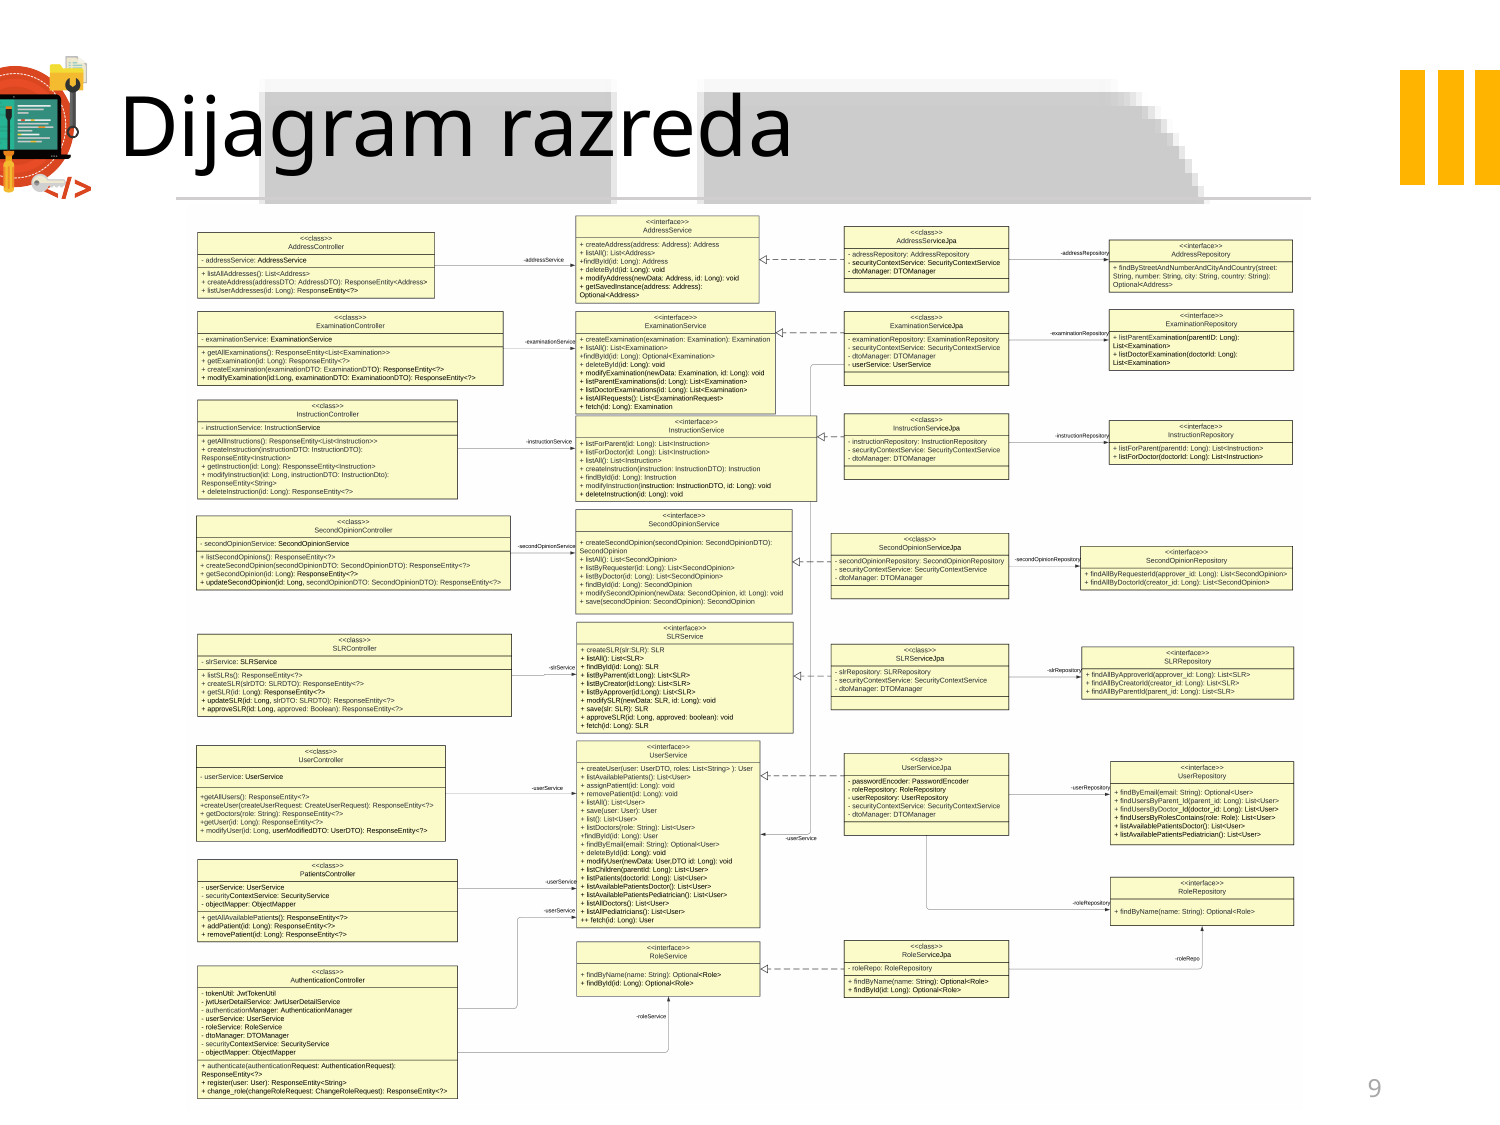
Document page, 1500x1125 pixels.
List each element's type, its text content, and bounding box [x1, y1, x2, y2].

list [186, 204, 1303, 1110]
slide_number 9 [1310, 1065, 1397, 1125]
title Dijagram razreda [103, 59, 1397, 199]
picture [0, 56, 91, 199]
